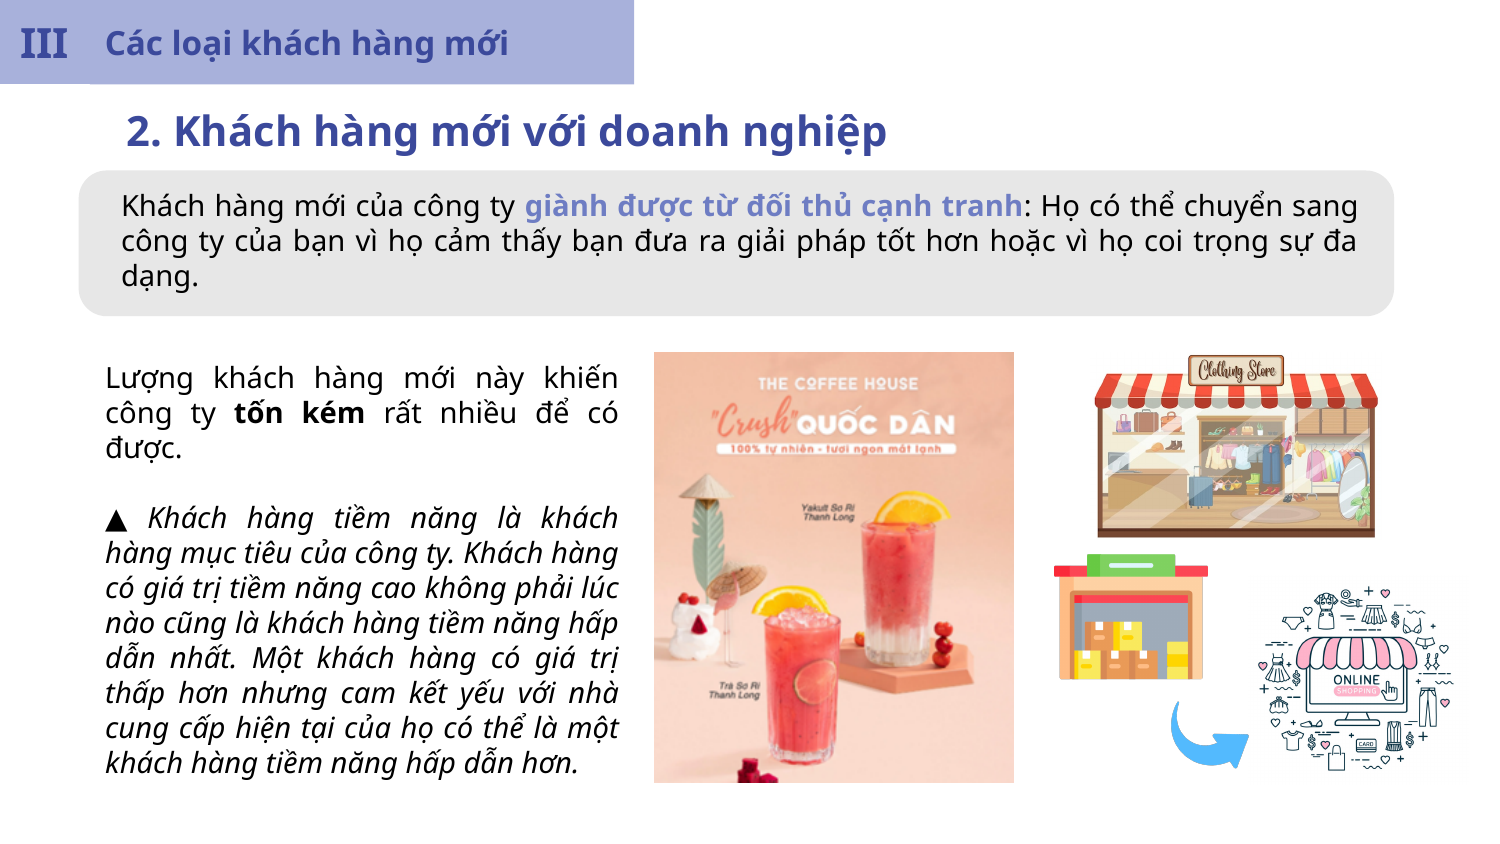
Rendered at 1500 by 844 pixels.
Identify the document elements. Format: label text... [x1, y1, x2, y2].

text_box 2. Khách hàng mới với doanh nghiệp [111, 94, 1138, 166]
picture [1053, 352, 1469, 794]
text_box Khách hàng mới của công ty giành được từ đối thủ cạnh tranh: Họ có thể chuyển sang công ty của bạn vì họ cảm thấy bạn đưa ra giải pháp tốt hơn hoặc vì họ coi trọng sự đa dạng. [66, 180, 1382, 298]
picture [653, 351, 1014, 783]
text_box [80, 170, 1395, 317]
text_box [0, 0, 635, 85]
text_box Lượng khách hàng mới này khiến công ty tốn kém rất nhiều để có được. ▲ Khách hàng tiềm năng là khách hàng mục tiêu của công ty. Khách hàng có giá trị tiềm năng cao không phải lúc nào cũng là khách hàng tiềm năng hấp dẫn nhất. Một khách hàng có giá trị thấp hơn nhưng cam kết yếu với nhà cung cấp hiện tại của họ có thể là một khách hàng tiềm năng hấp dẫn hơn. [90, 352, 634, 787]
